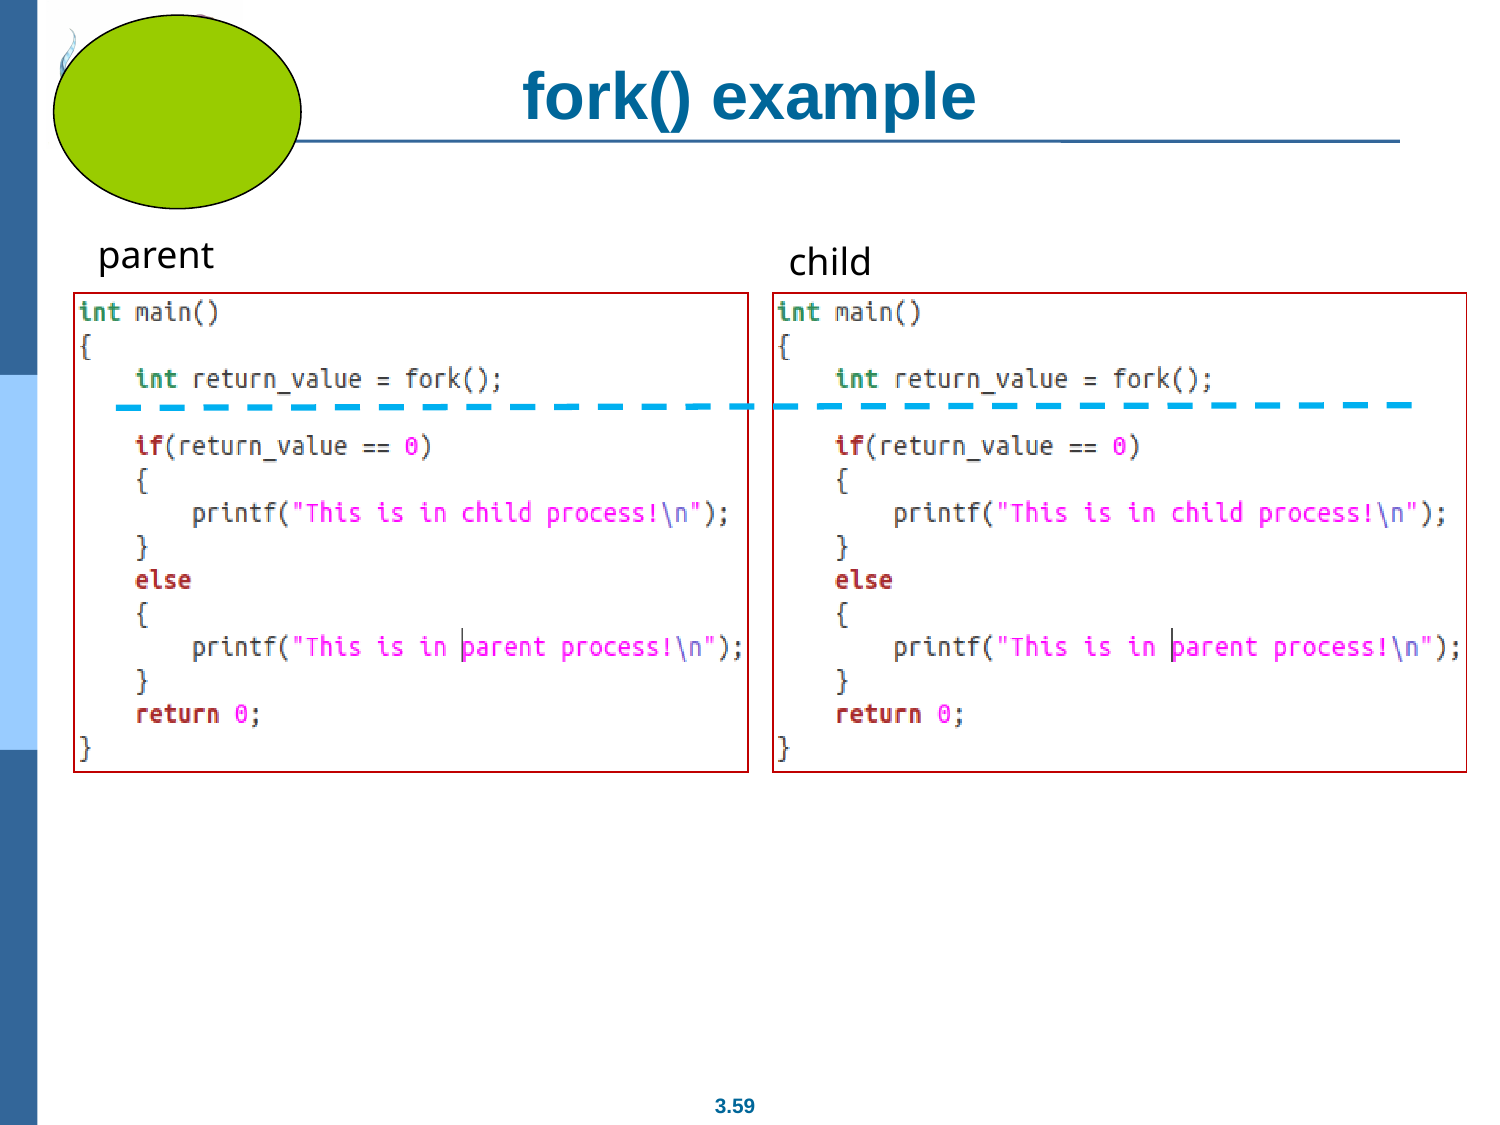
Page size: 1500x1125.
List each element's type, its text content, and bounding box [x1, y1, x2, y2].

text_box parent [83, 223, 490, 284]
picture [74, 293, 748, 772]
text_box [53, 15, 302, 209]
picture [46, 0, 243, 149]
picture [773, 293, 1467, 772]
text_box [115, 404, 1426, 408]
text_box child [773, 230, 1180, 291]
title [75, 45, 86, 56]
title fork() example [268, 45, 1425, 141]
